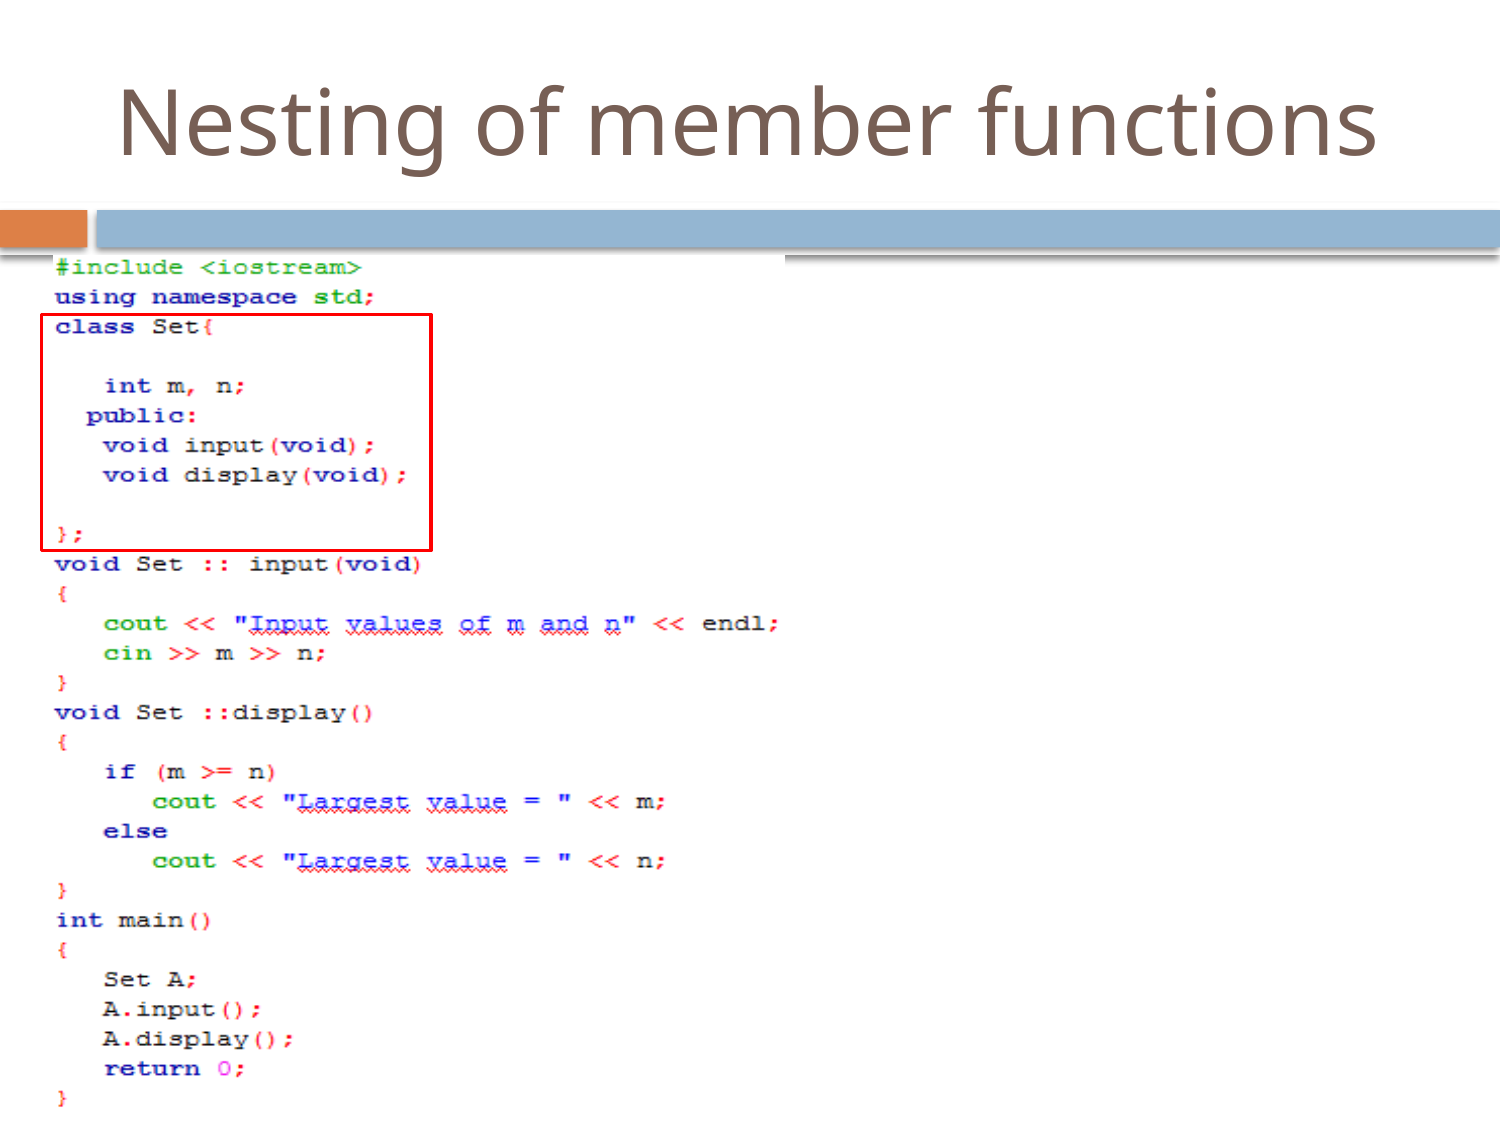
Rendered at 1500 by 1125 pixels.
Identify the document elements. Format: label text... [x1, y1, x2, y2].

text_box [40, 313, 46, 552]
picture [52, 254, 785, 1114]
title Nesting of member functions [100, 37, 1438, 200]
